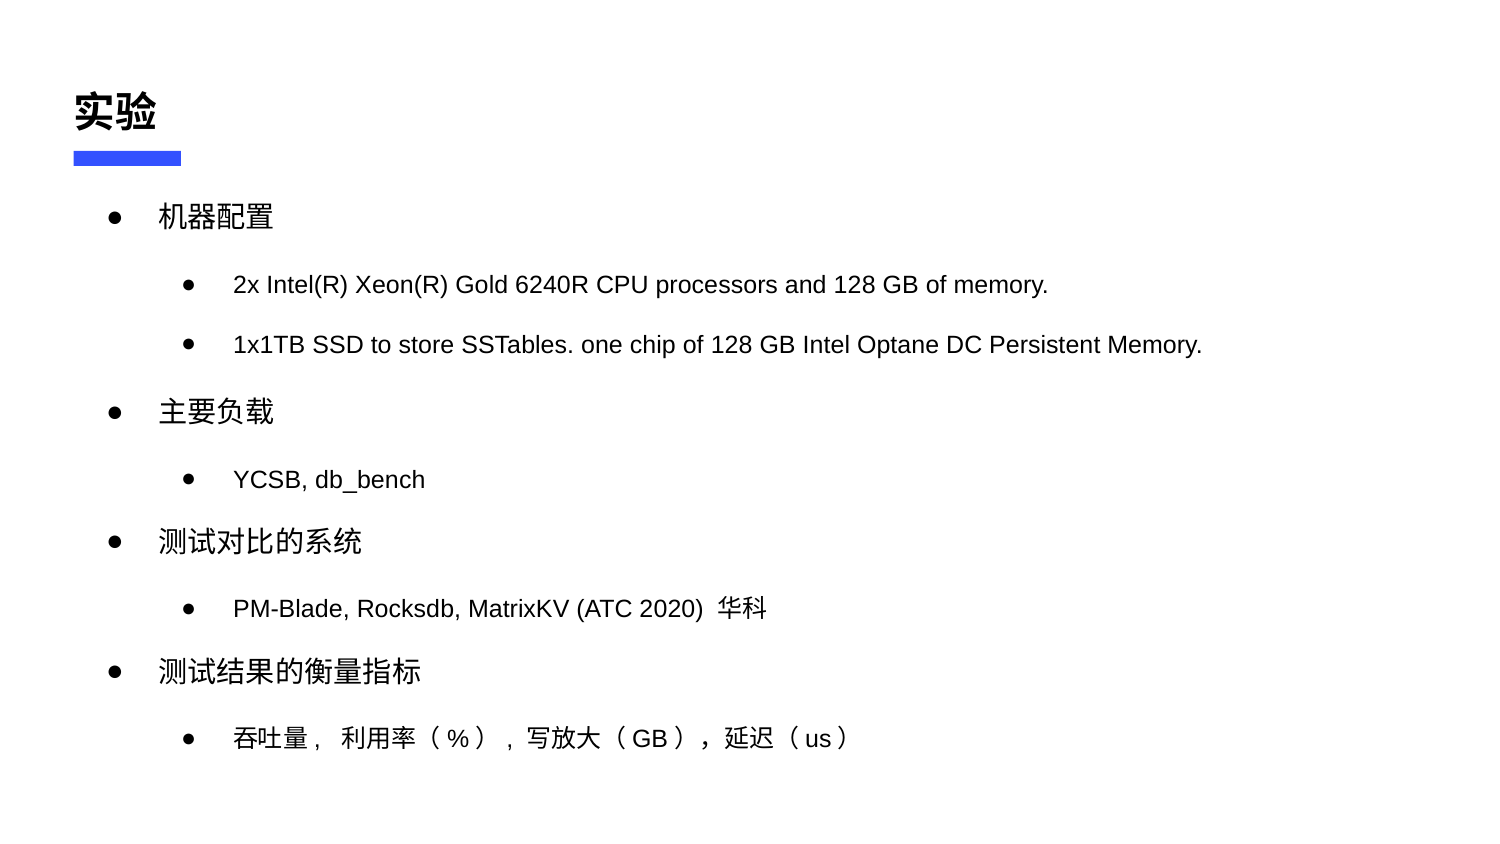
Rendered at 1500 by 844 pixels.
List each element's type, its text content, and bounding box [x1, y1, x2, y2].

text_box [73, 150, 181, 166]
text_box 实验 [59, 70, 1199, 172]
text_box 机器配置 2x Intel(R) Xeon(R) Gold 6240R CPU processors and 128 GB of memory. 1x1TB SSD to store SSTables. one chip of 128 GB Intel Optane DC Persistent Memory. 主要负载 YCSB, db_bench 测试对比的系统 PM-Blade, Rocksdb, MatrixKV (ATC 2020) 华科 测试结果的衡量指标 吞吐量, 利用率（%）, 写放大（GB），延迟（us） [68, 183, 1483, 803]
